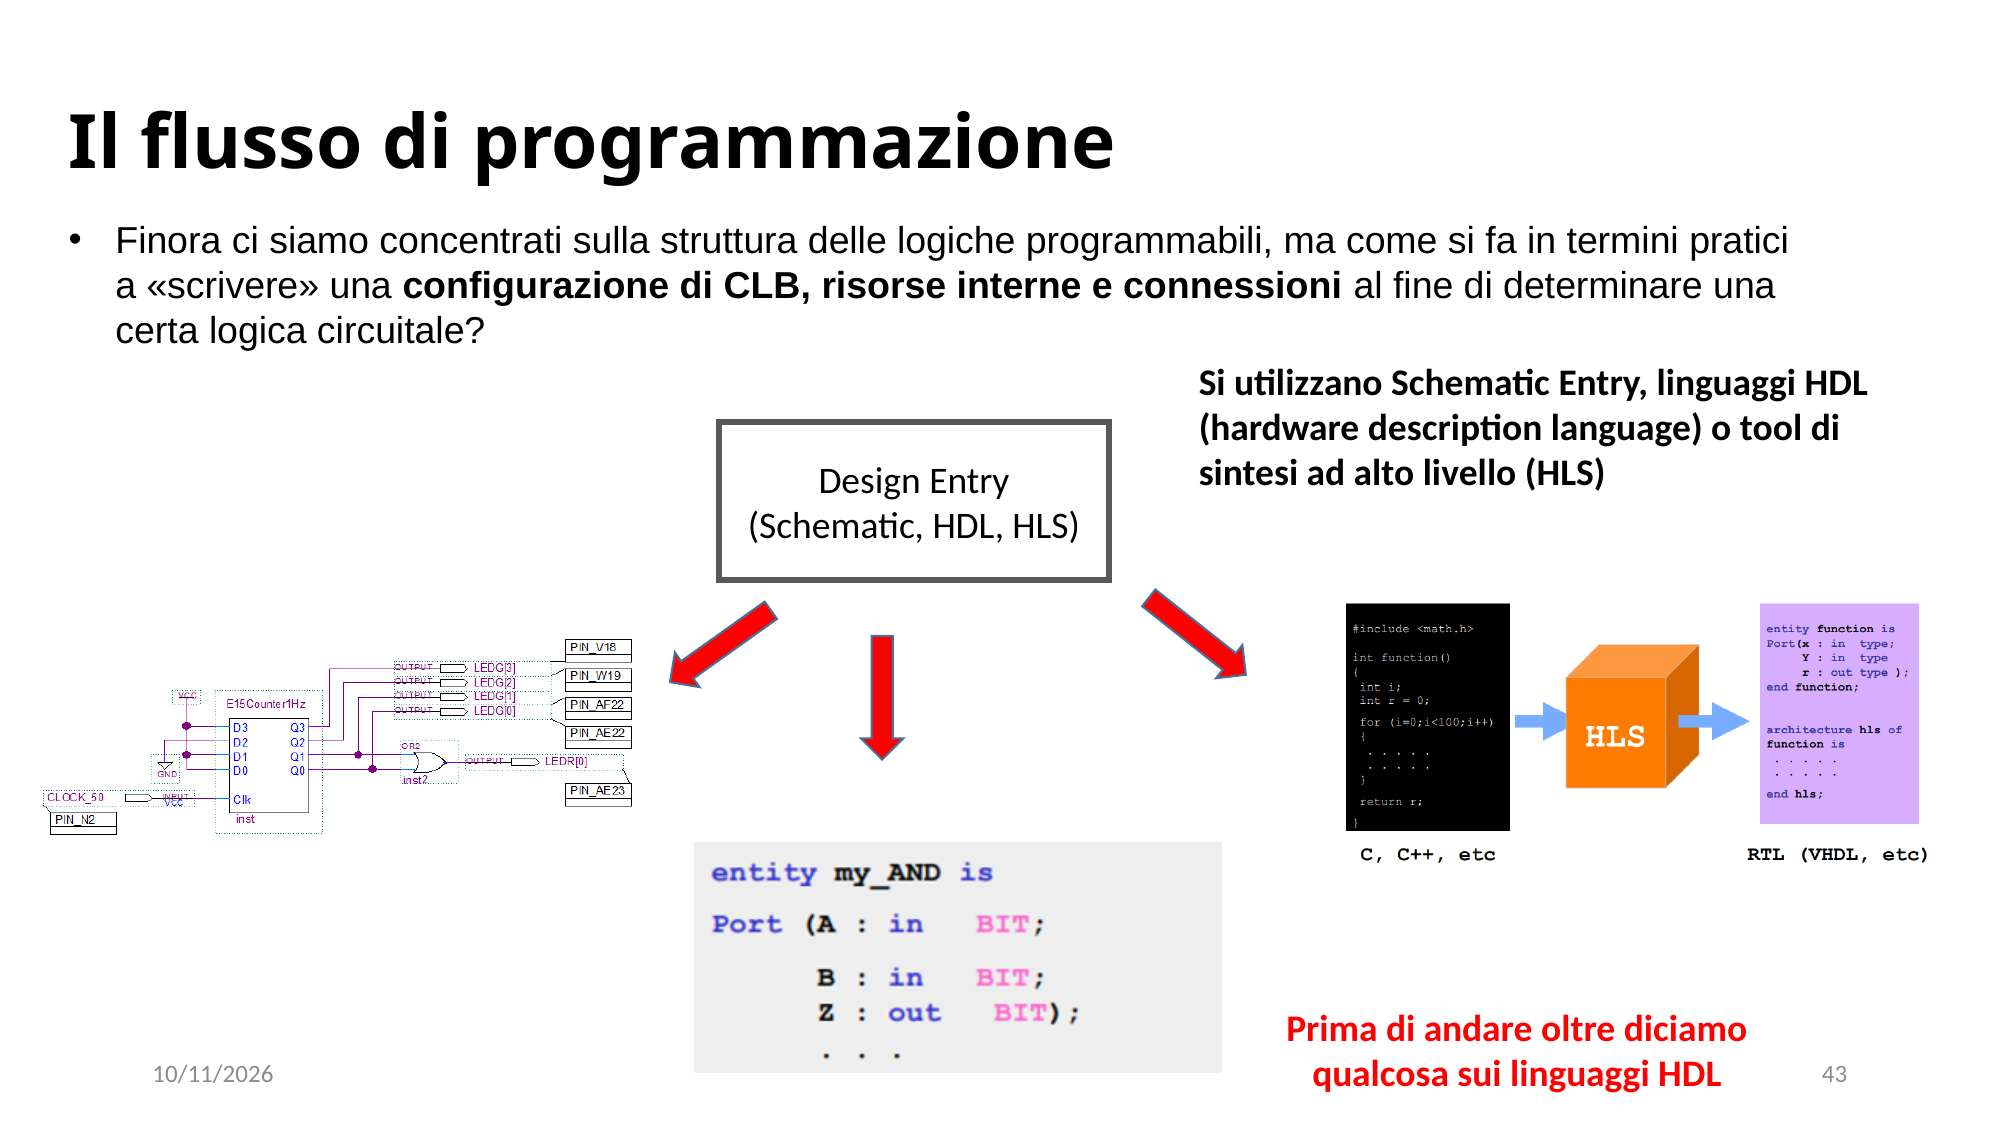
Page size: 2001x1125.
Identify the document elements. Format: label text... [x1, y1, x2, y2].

text_box [1140, 588, 1247, 680]
text_box [668, 600, 779, 689]
text_box Design Entry (Schematic, HDL, HLS) [718, 421, 1110, 581]
text_box Finora ci siamo concentrati sulla struttura delle logiche programmabili, ma come si fa in termini pratici a «scrivere» una configurazione di CLB, risorse interne e connessioni al fine di determinare una certa logica circuitale? [53, 208, 1836, 404]
text_box Il flusso di programmazione [53, 69, 1354, 208]
picture [1344, 596, 1931, 870]
slide_number 43 [1412, 1042, 1863, 1103]
picture [690, 841, 1222, 1073]
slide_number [137, 1042, 588, 1103]
text_box Si utilizzano Schematic Entry, linguaggi HDL (hardware description language) o tool di sintesi ad alto livello (HLS) [1183, 350, 1919, 501]
text_box [858, 634, 906, 762]
text_box Prima di andare oltre diciamo qualcosa sui linguaggi HDL [1258, 996, 1776, 1102]
picture [36, 639, 650, 837]
